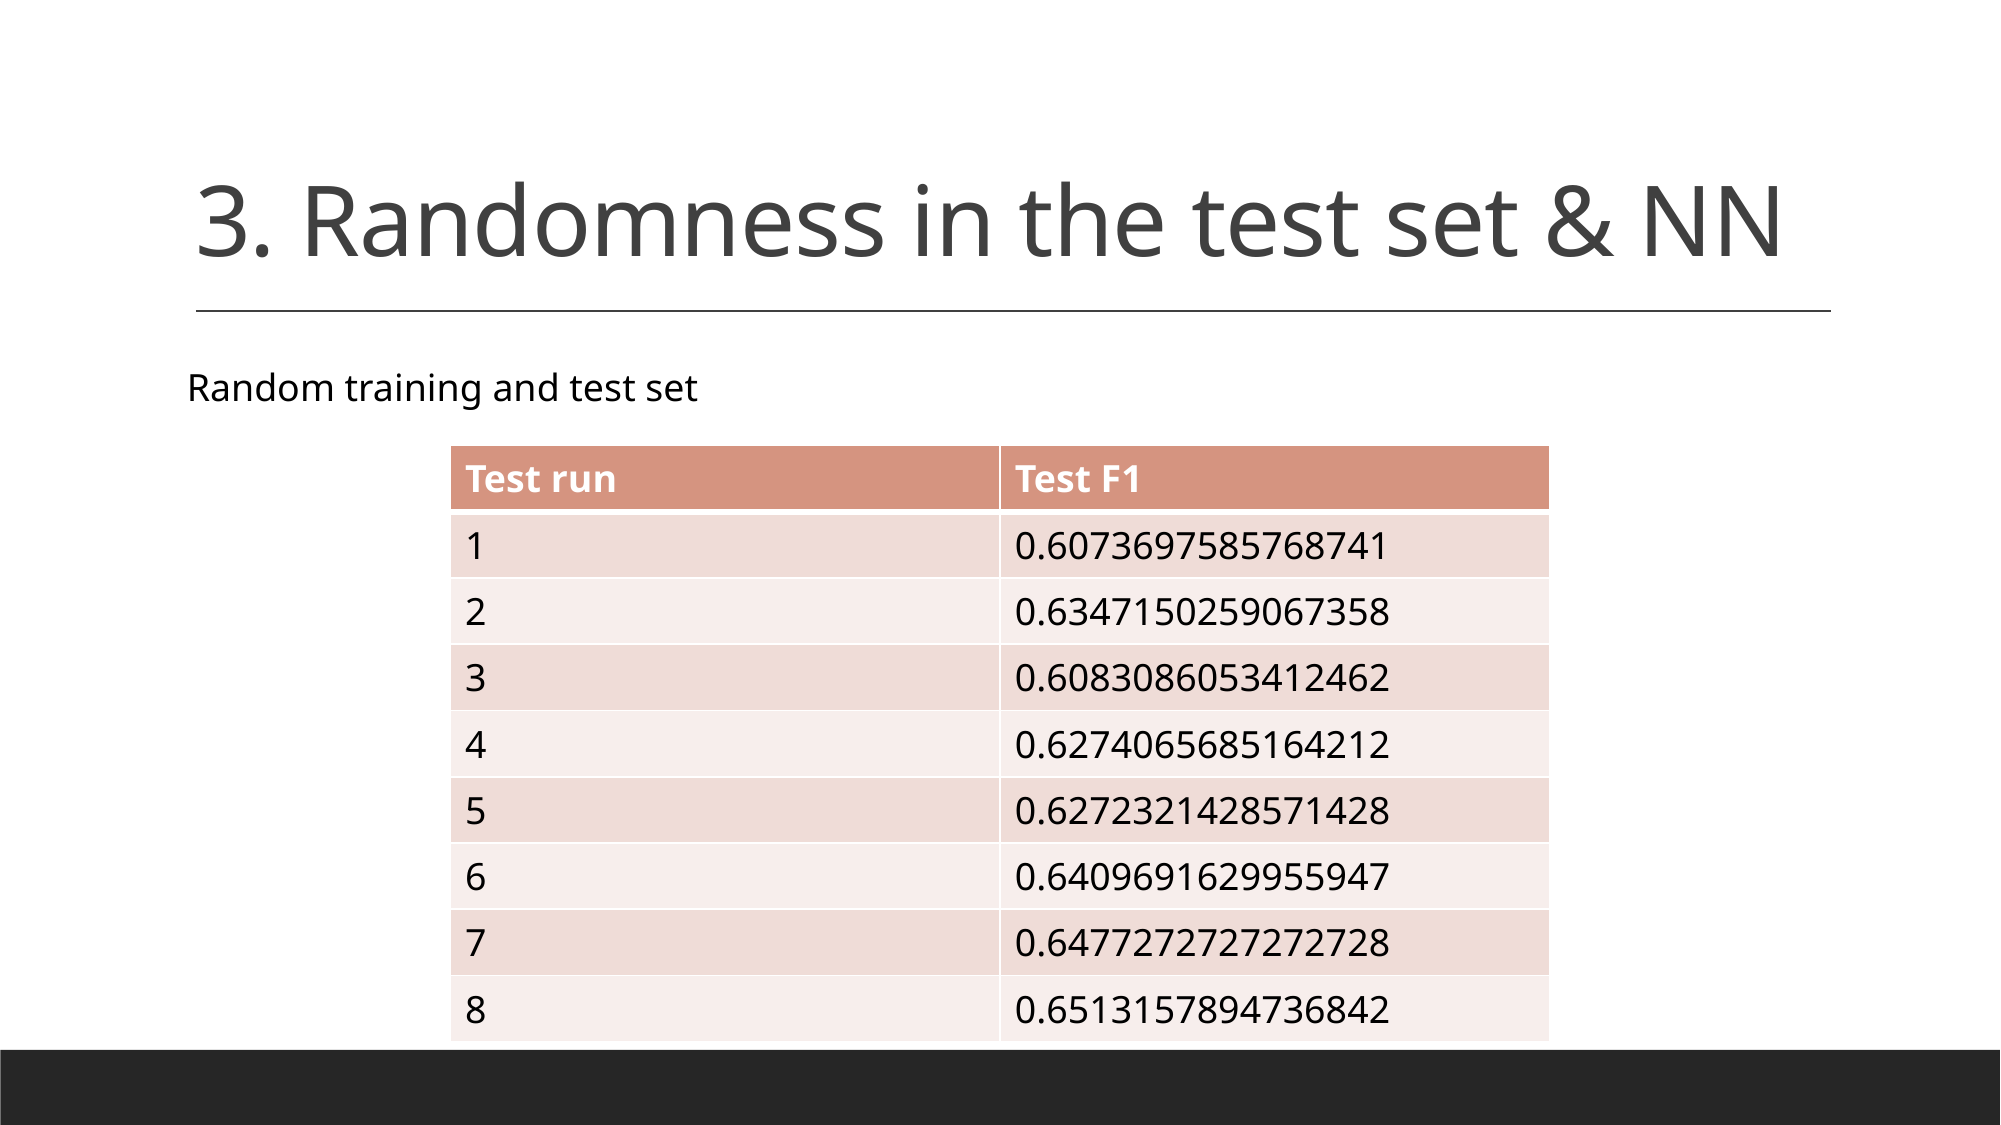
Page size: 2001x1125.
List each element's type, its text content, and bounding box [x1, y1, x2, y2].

table_cell 7 [451, 910, 999, 975]
table_header Test F1 [1001, 446, 1549, 509]
table_cell 5 [451, 778, 999, 842]
table_cell 0.6477272727272728 [1001, 910, 1549, 975]
table_cell 8 [451, 976, 999, 1041]
text_box Random training and test set [172, 356, 714, 417]
table_cell 0.6274065685164212 [1001, 711, 1549, 776]
table_cell 0.6513157894736842 [1001, 976, 1549, 1041]
table_cell 0.6083086053412462 [1001, 645, 1549, 710]
table_cell 4 [451, 711, 999, 776]
title 3. Randomness in the test set & NN [180, 47, 1830, 285]
table_cell 3 [451, 645, 999, 710]
table_cell 0.6347150259067358 [1001, 579, 1549, 643]
table_cell 6 [451, 844, 999, 908]
table_cell 1 [451, 515, 999, 577]
table_cell 0.6272321428571428 [1001, 778, 1549, 842]
table_cell 2 [451, 579, 999, 643]
table_cell 0.6073697585768741 [1001, 515, 1549, 577]
table_cell 0.6409691629955947 [1001, 844, 1549, 908]
table_header Test run [451, 446, 999, 509]
